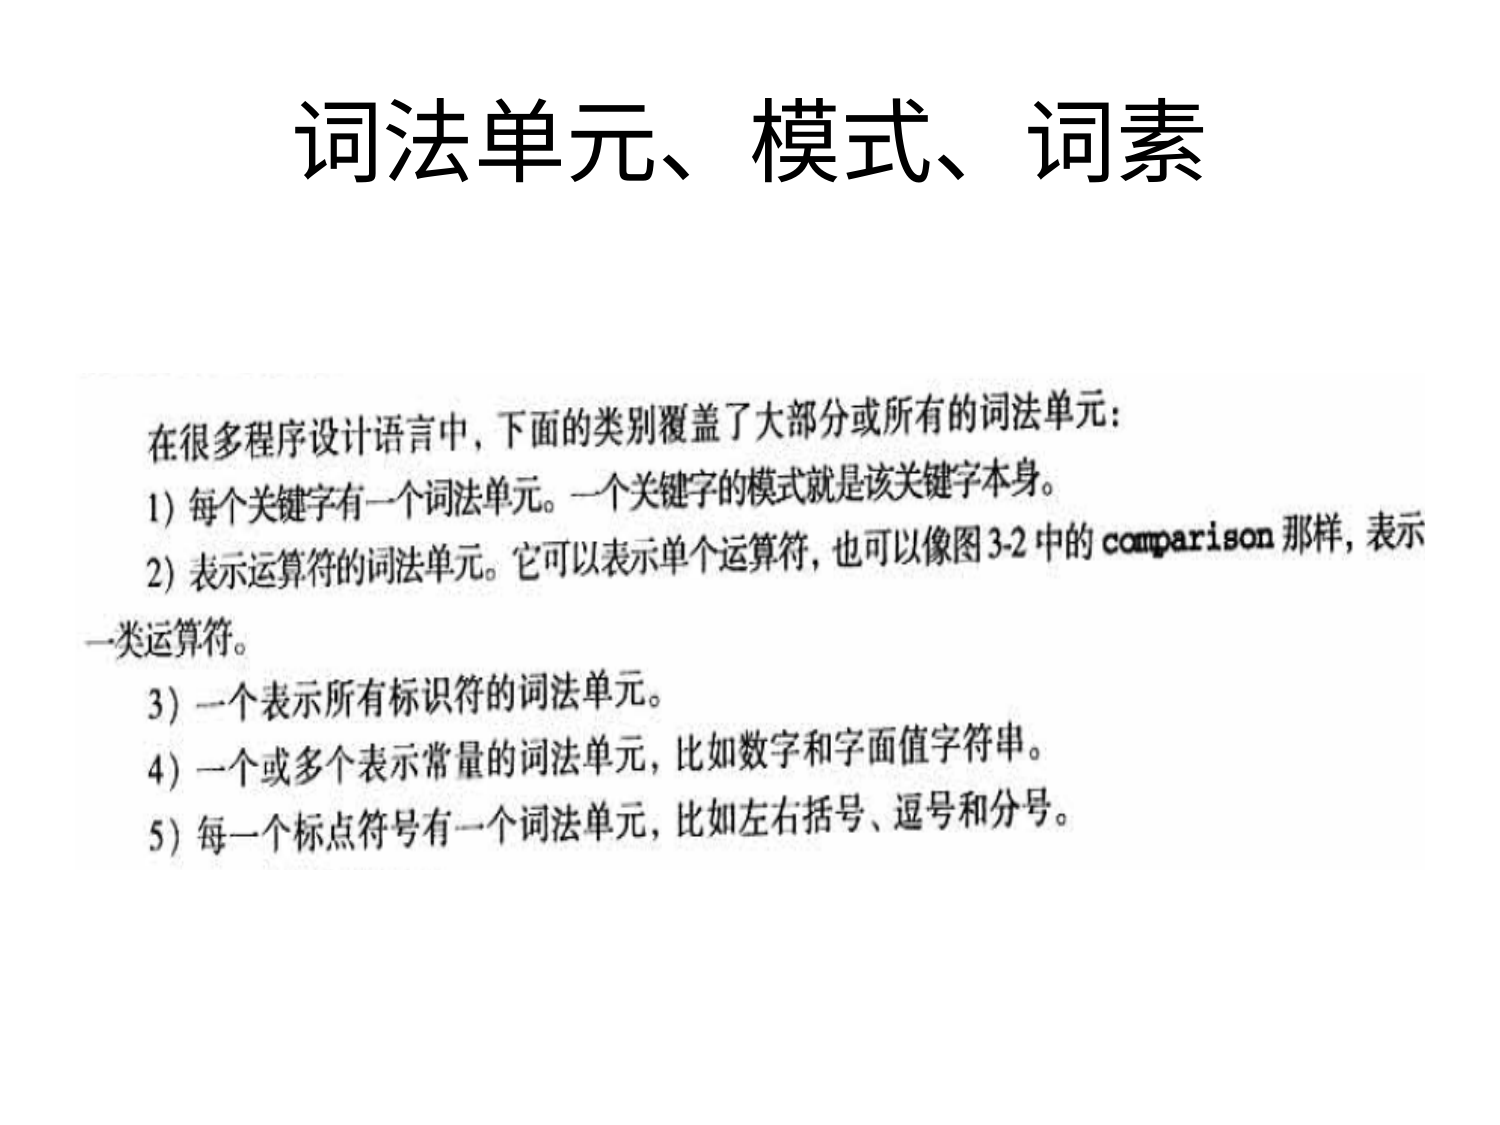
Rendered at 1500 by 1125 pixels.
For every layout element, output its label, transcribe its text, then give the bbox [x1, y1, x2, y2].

title 词法单元、模式、词素 [75, 45, 1425, 233]
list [74, 373, 1426, 870]
